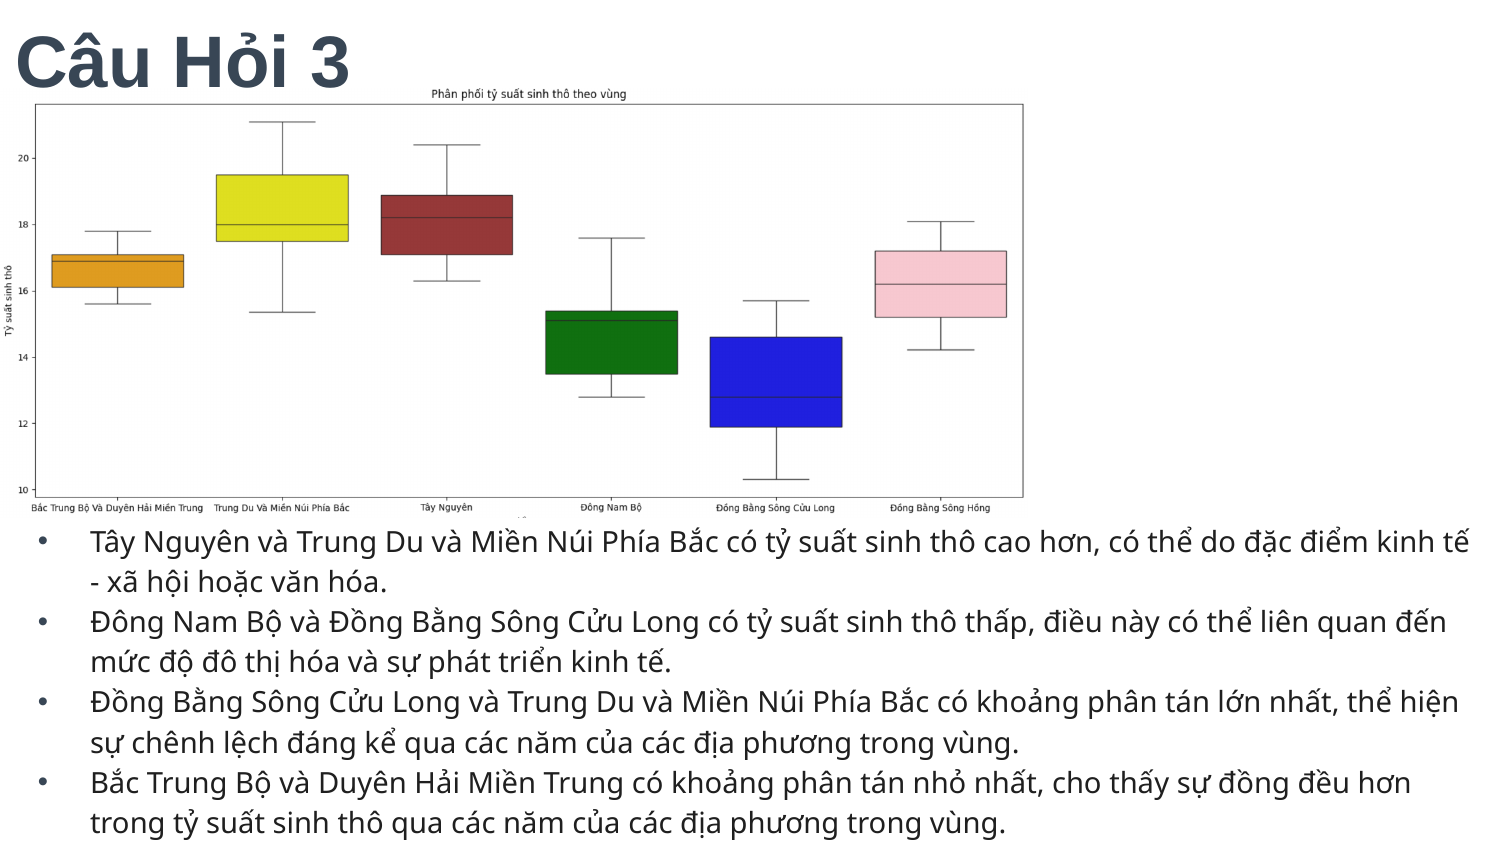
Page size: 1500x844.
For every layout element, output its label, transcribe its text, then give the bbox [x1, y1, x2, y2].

title Câu Hỏi 3 [0, 0, 1029, 88]
picture [0, 88, 1028, 518]
subtitle Tây Nguyên và Trung Du và Miền Núi Phía Bắc có tỷ suất sinh thô cao hơn, có thể do đặc điểm kinh tế - xã hội hoặc văn hóa. Đông Nam Bộ và Đồng Bằng Sông Cửu Long có tỷ suất sinh thô thấp, điều này có thể liên quan đến mức độ đô thị hóa và sự phát triển kinh tế. Đồng Bằng Sông Cửu Long và Trung Du và Miền Núi Phía Bắc có khoảng phân tán lớn nhất, thể hiện sự chênh lệch đáng kể qua các năm của các địa phương trong vùng. Bắc Trung Bộ và Duyên Hải Miền Trung có khoảng phân tán nhỏ nhất, cho thấy sự đồng đều hơn trong tỷ suất sinh thô qua các năm của các địa phương trong vùng. [0, 502, 1500, 844]
